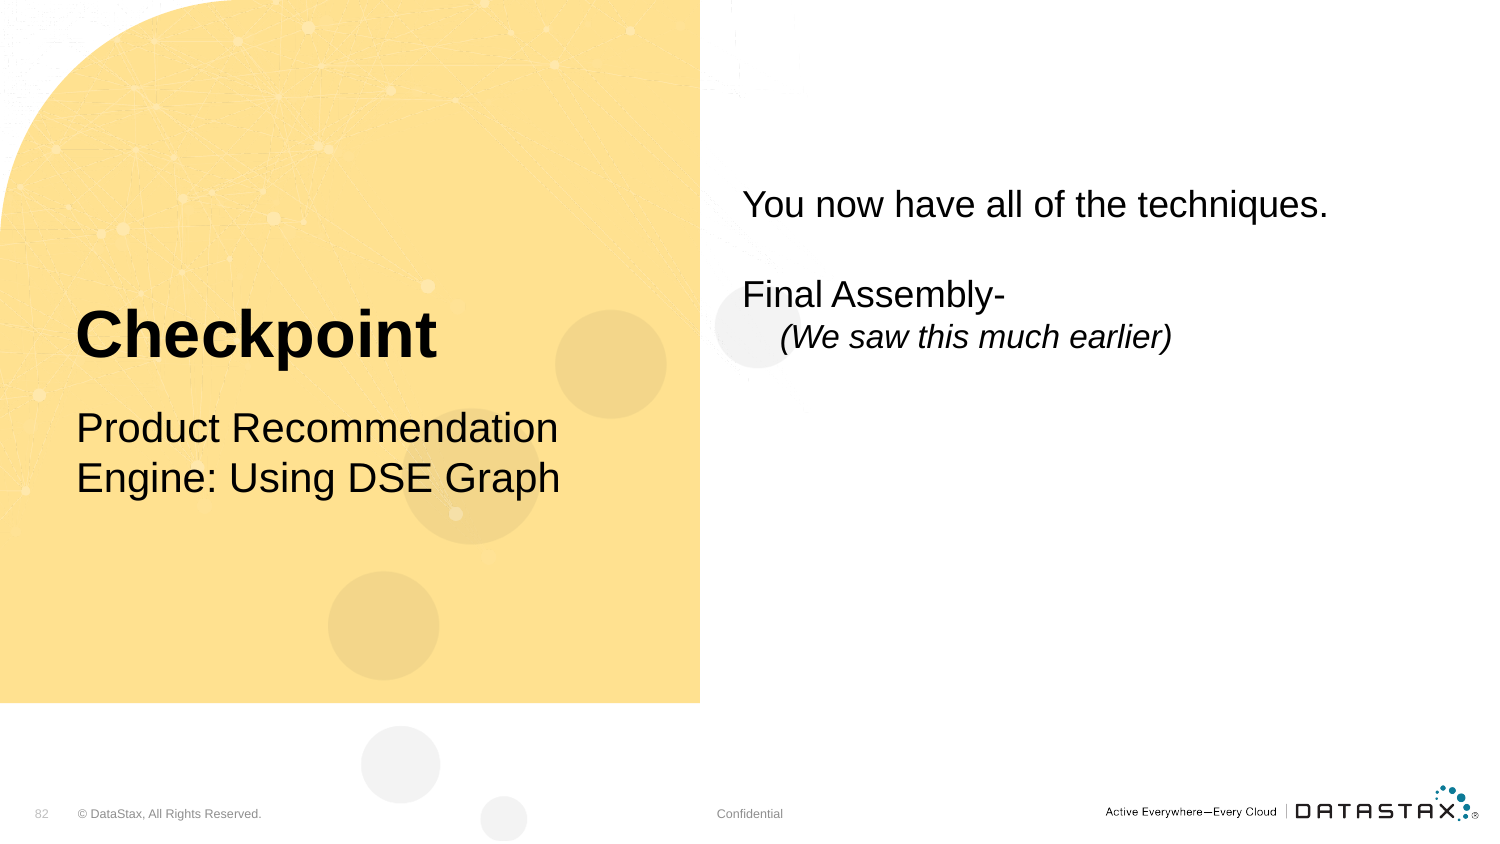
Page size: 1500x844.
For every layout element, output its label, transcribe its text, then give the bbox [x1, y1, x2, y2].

slide_number © DataStax, All Rights Reserved. [77, 790, 416, 836]
slide_number 82 [16, 790, 64, 836]
title Checkpoint [75, 172, 635, 386]
picture [1085, 764, 1499, 844]
list Product Recommendation Engine: Using DSE Graph [75, 386, 635, 581]
text_box You now have all of the techniques. Final Assembly- (We saw this much earlier) [727, 172, 1455, 494]
footer Confidential [496, 790, 1004, 836]
